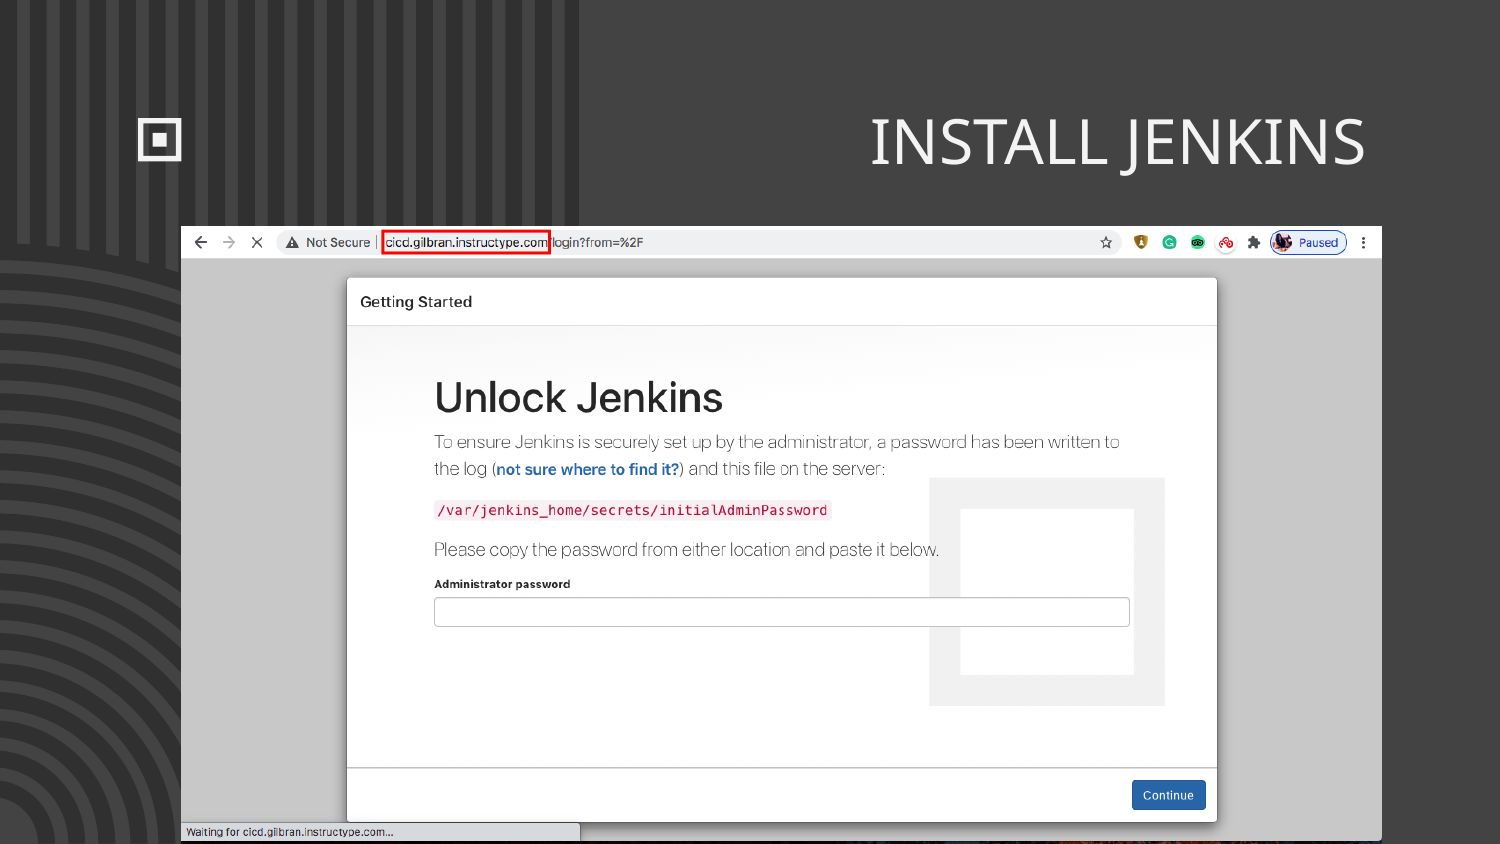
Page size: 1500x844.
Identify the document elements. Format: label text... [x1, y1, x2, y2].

title INSTALL JENKINS [118, 87, 1382, 240]
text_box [137, 117, 182, 162]
picture [181, 226, 1382, 844]
